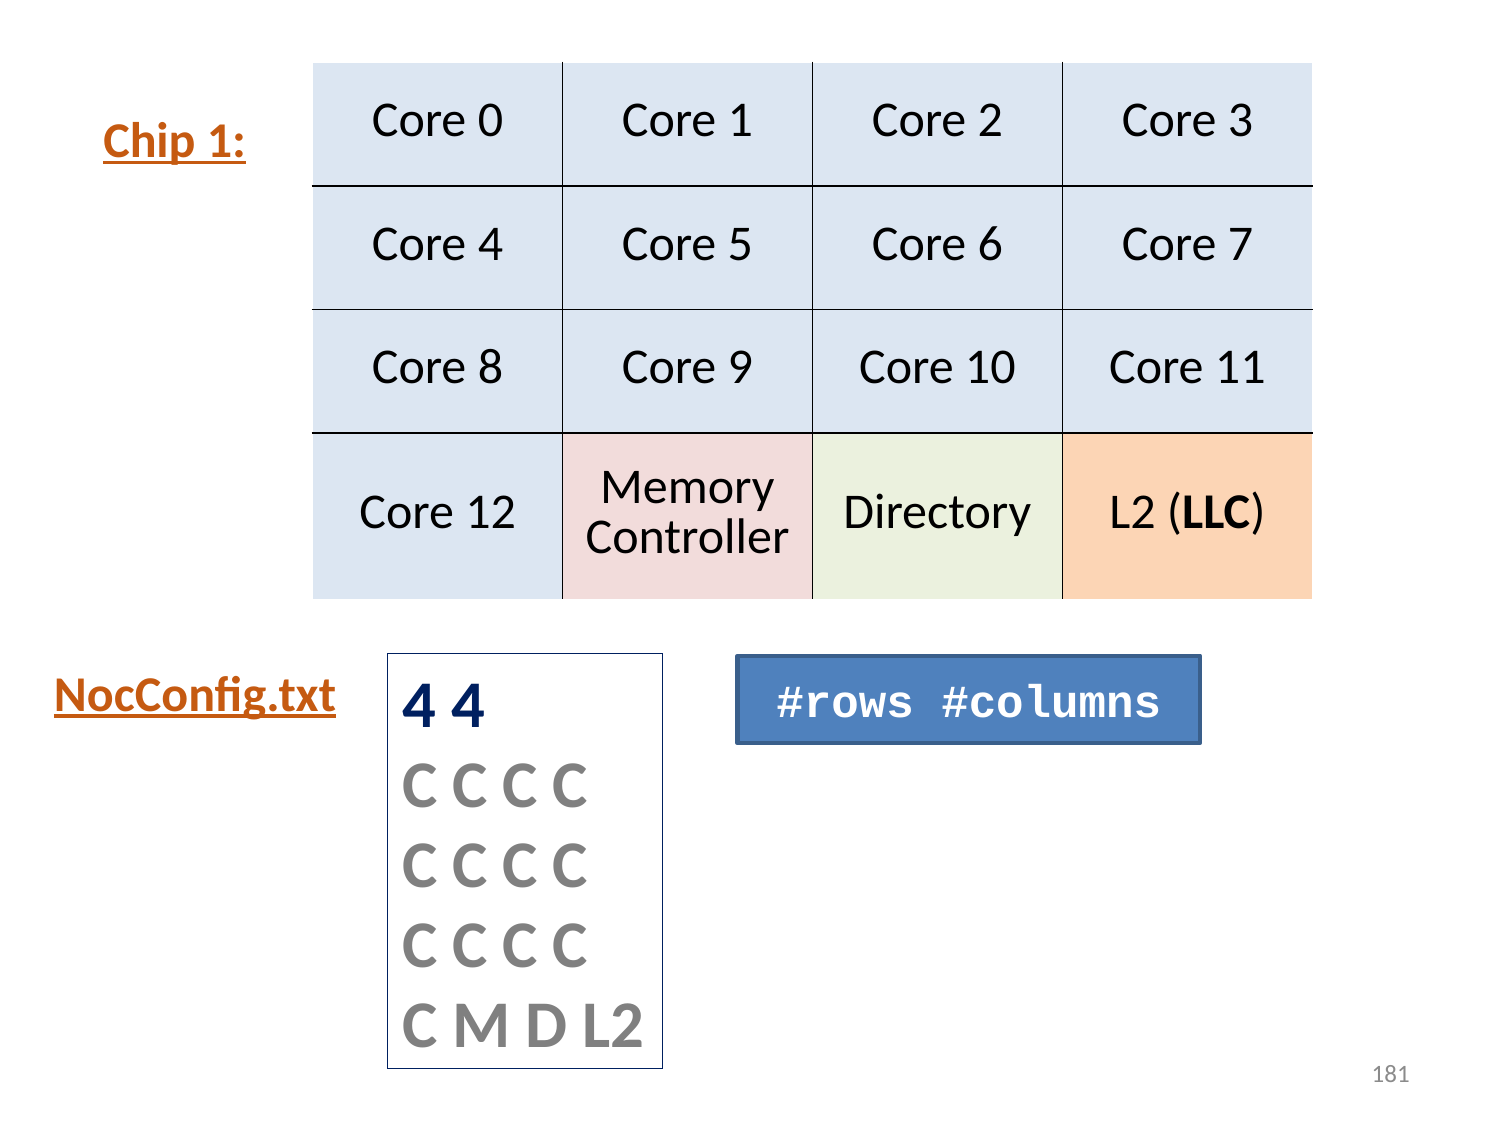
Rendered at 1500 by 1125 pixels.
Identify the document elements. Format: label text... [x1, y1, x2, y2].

text_box 4 4 C C C C C C C C C C C C C M D L2 [387, 653, 663, 1069]
table_cell Core 7 [1063, 187, 1312, 309]
table_cell Core 11 [1063, 310, 1312, 432]
table_cell Core 12 [313, 434, 562, 599]
table_header Core 2 [813, 63, 1062, 185]
text_box Chip 1: [88, 99, 261, 175]
table_cell Core 10 [813, 310, 1062, 432]
table_cell Core 6 [813, 187, 1062, 309]
table_header Core 3 [1063, 63, 1312, 185]
table_cell Directory [813, 434, 1062, 599]
table_header Core 0 [313, 63, 562, 185]
table_cell Core 5 [563, 187, 812, 309]
text_box NocConfig.txt [39, 653, 352, 729]
table_cell Core 9 [563, 310, 812, 432]
slide_number 181 [1074, 1042, 1425, 1103]
table_cell Memory Controller [563, 434, 812, 599]
table_cell Core 8 [313, 310, 562, 432]
table_cell Core 4 [313, 187, 562, 309]
table_header Core 1 [563, 63, 812, 185]
text_box #rows #columns [735, 654, 1202, 745]
table_cell L2 (LLC) [1063, 434, 1312, 599]
